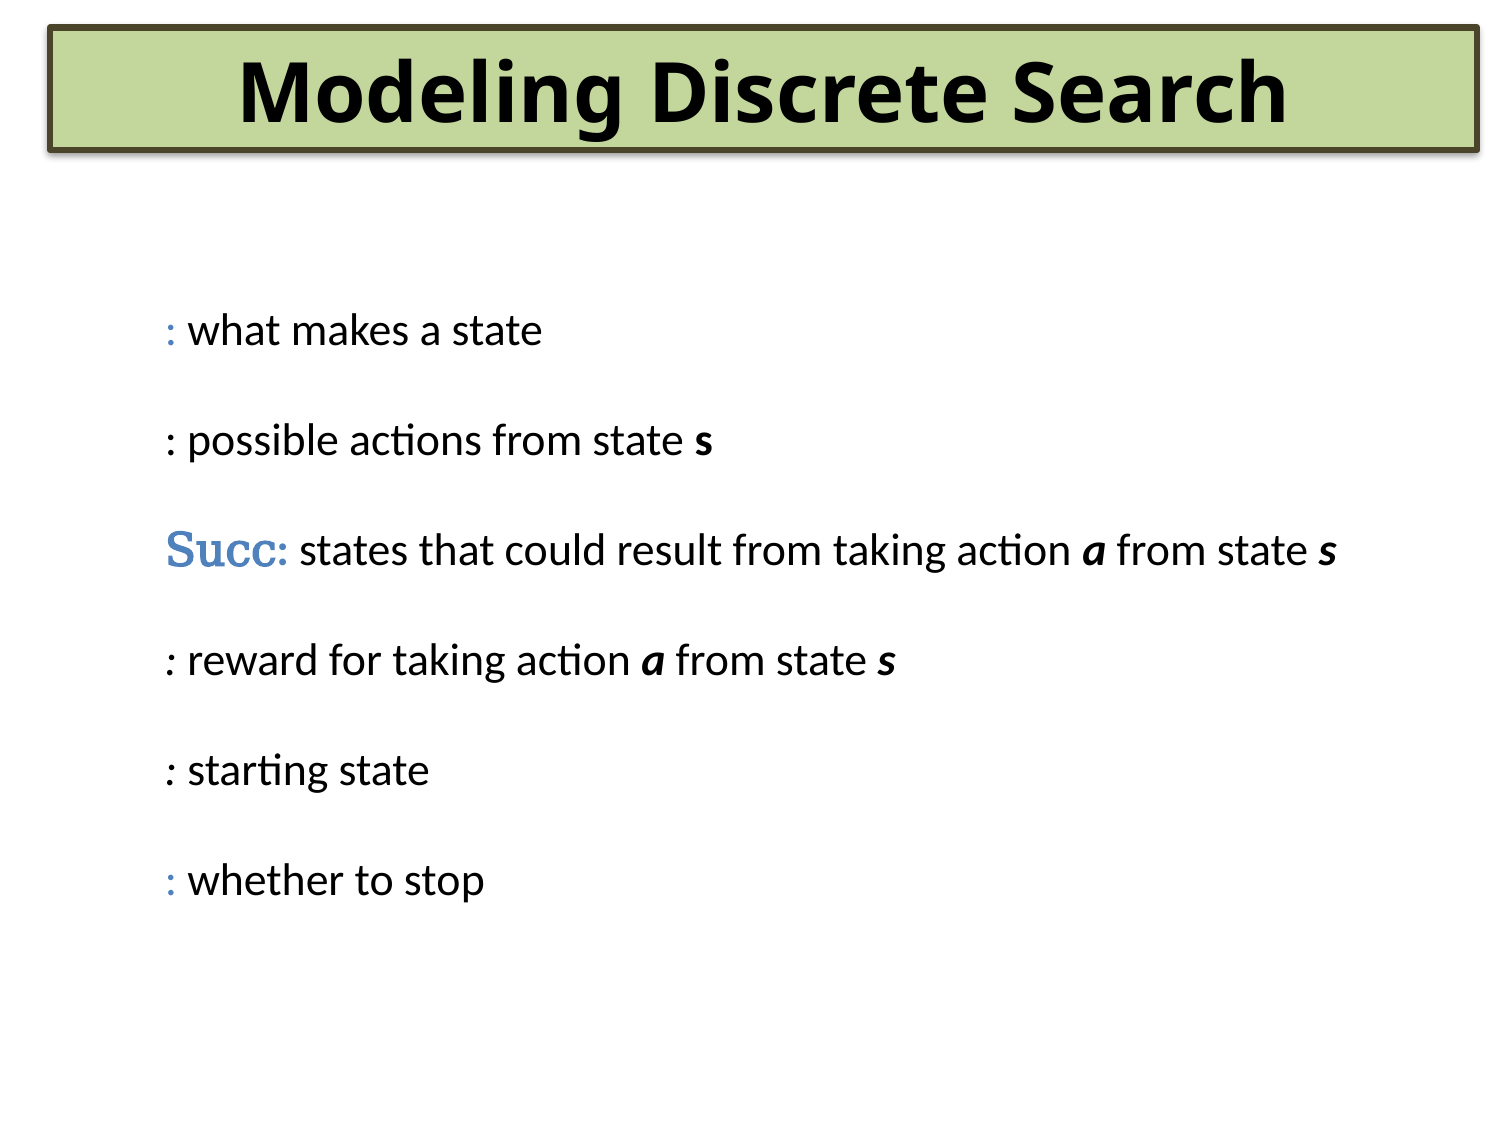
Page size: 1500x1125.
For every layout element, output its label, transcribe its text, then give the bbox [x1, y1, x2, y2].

text_box Modeling Discrete Search [47, 24, 1480, 153]
